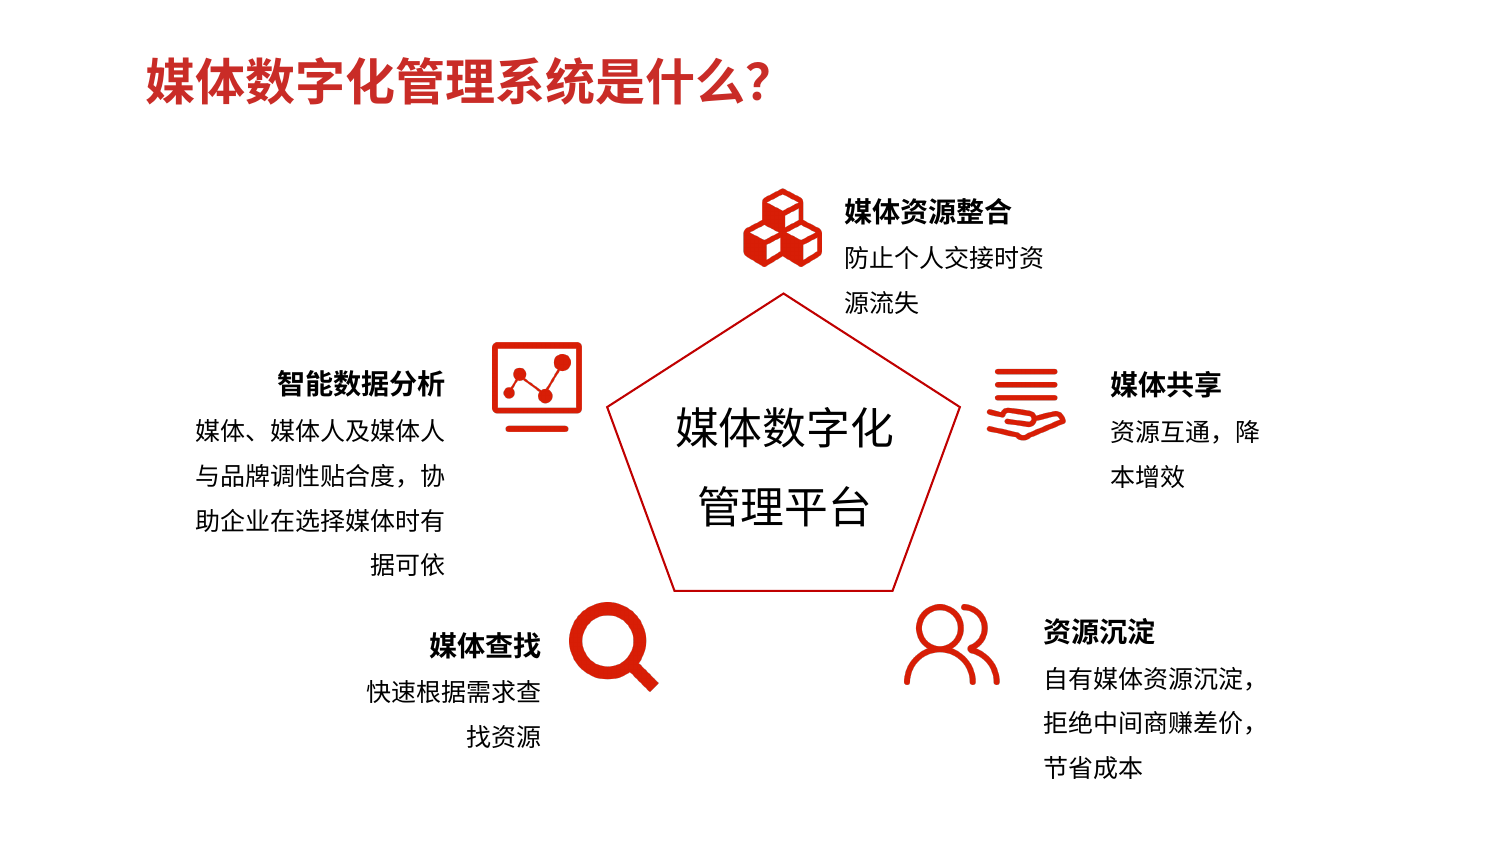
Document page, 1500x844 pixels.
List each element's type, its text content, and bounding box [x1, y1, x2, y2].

text_box 媒体数字化管理系统是什么？ [130, 3, 1163, 118]
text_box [738, 169, 1071, 327]
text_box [583, 293, 960, 591]
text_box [98, 342, 582, 591]
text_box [981, 343, 1295, 501]
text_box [904, 590, 1272, 793]
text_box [253, 602, 659, 761]
